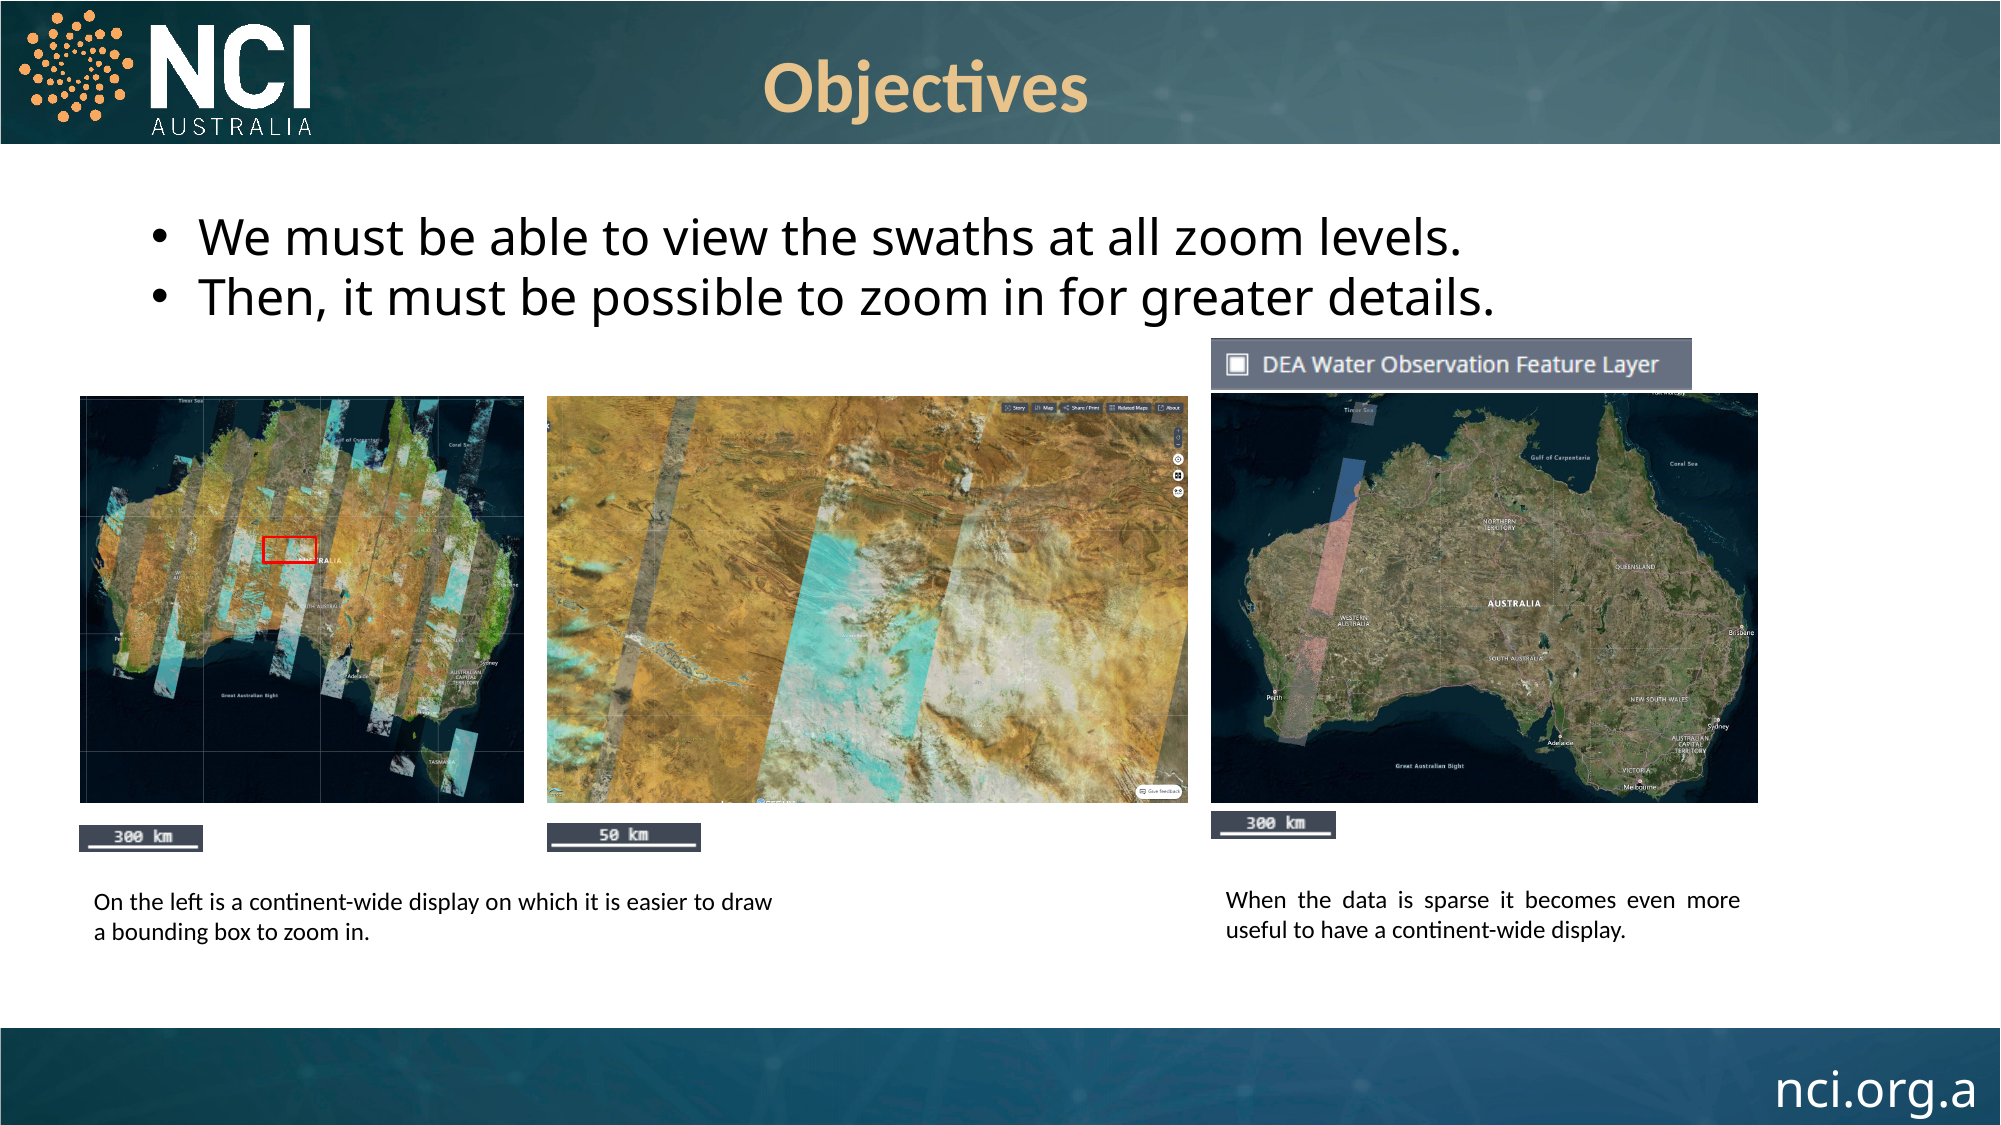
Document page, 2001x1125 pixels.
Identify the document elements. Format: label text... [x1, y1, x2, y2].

picture [2, 2, 2000, 144]
picture [546, 396, 1189, 803]
text_box When the data is sparse it becomes even more useful to have a continent-wide display. [1211, 875, 1757, 951]
picture [80, 396, 524, 803]
text_box We must be able to view the swaths at all zoom levels. Then, it must be possible to zoom in for greater details. [136, 198, 1864, 333]
picture [2, 1028, 2000, 1125]
text_box Objectives [334, 29, 1519, 135]
picture [78, 824, 203, 852]
picture [1211, 338, 1692, 391]
picture [546, 823, 701, 852]
picture [1211, 393, 1758, 803]
text_box On the left is a continent-wide display on which it is easier to draw a bounding box to zoom in. [79, 878, 789, 954]
picture [1211, 811, 1336, 839]
